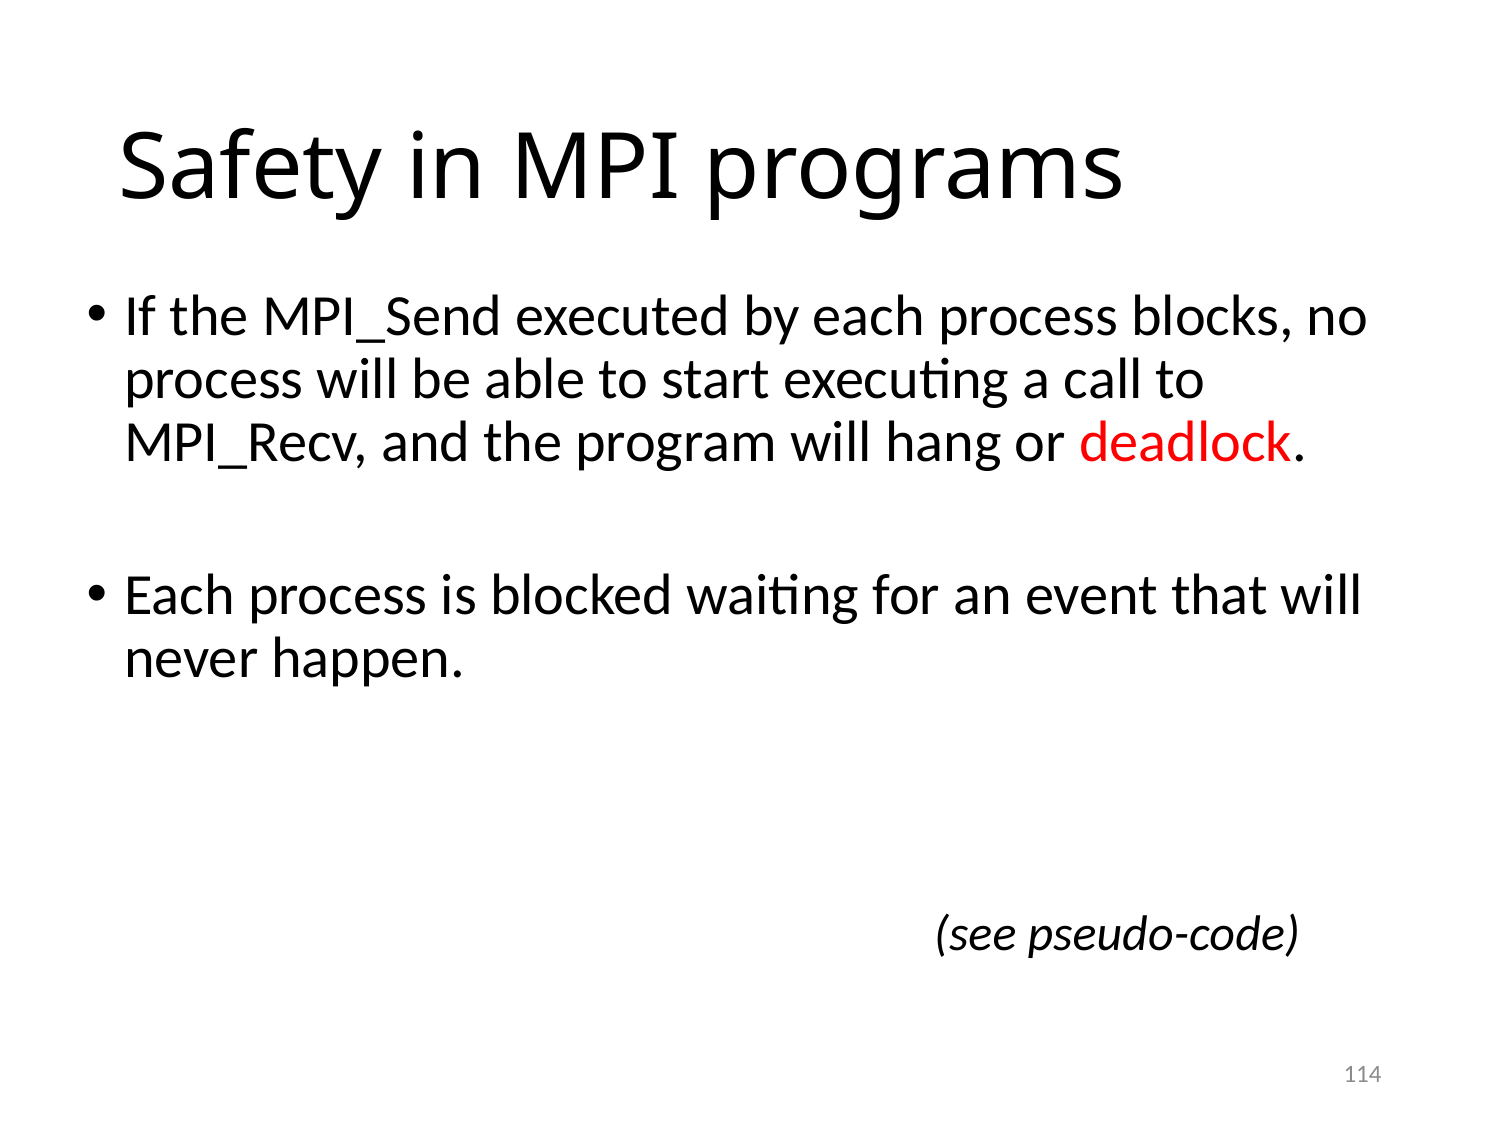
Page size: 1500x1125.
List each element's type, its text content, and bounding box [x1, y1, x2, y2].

slide_number 114 [1059, 1042, 1397, 1103]
list If the MPI_Send executed by each process blocks, no process will be able to start executing a call to MPI_Recv, and the program will hang or deadlock. Each process is blocked waiting for an event that will never happen. [71, 277, 1429, 880]
title Safety in MPI programs [103, 59, 1397, 277]
text_box (see pseudo-code) [919, 893, 1316, 968]
